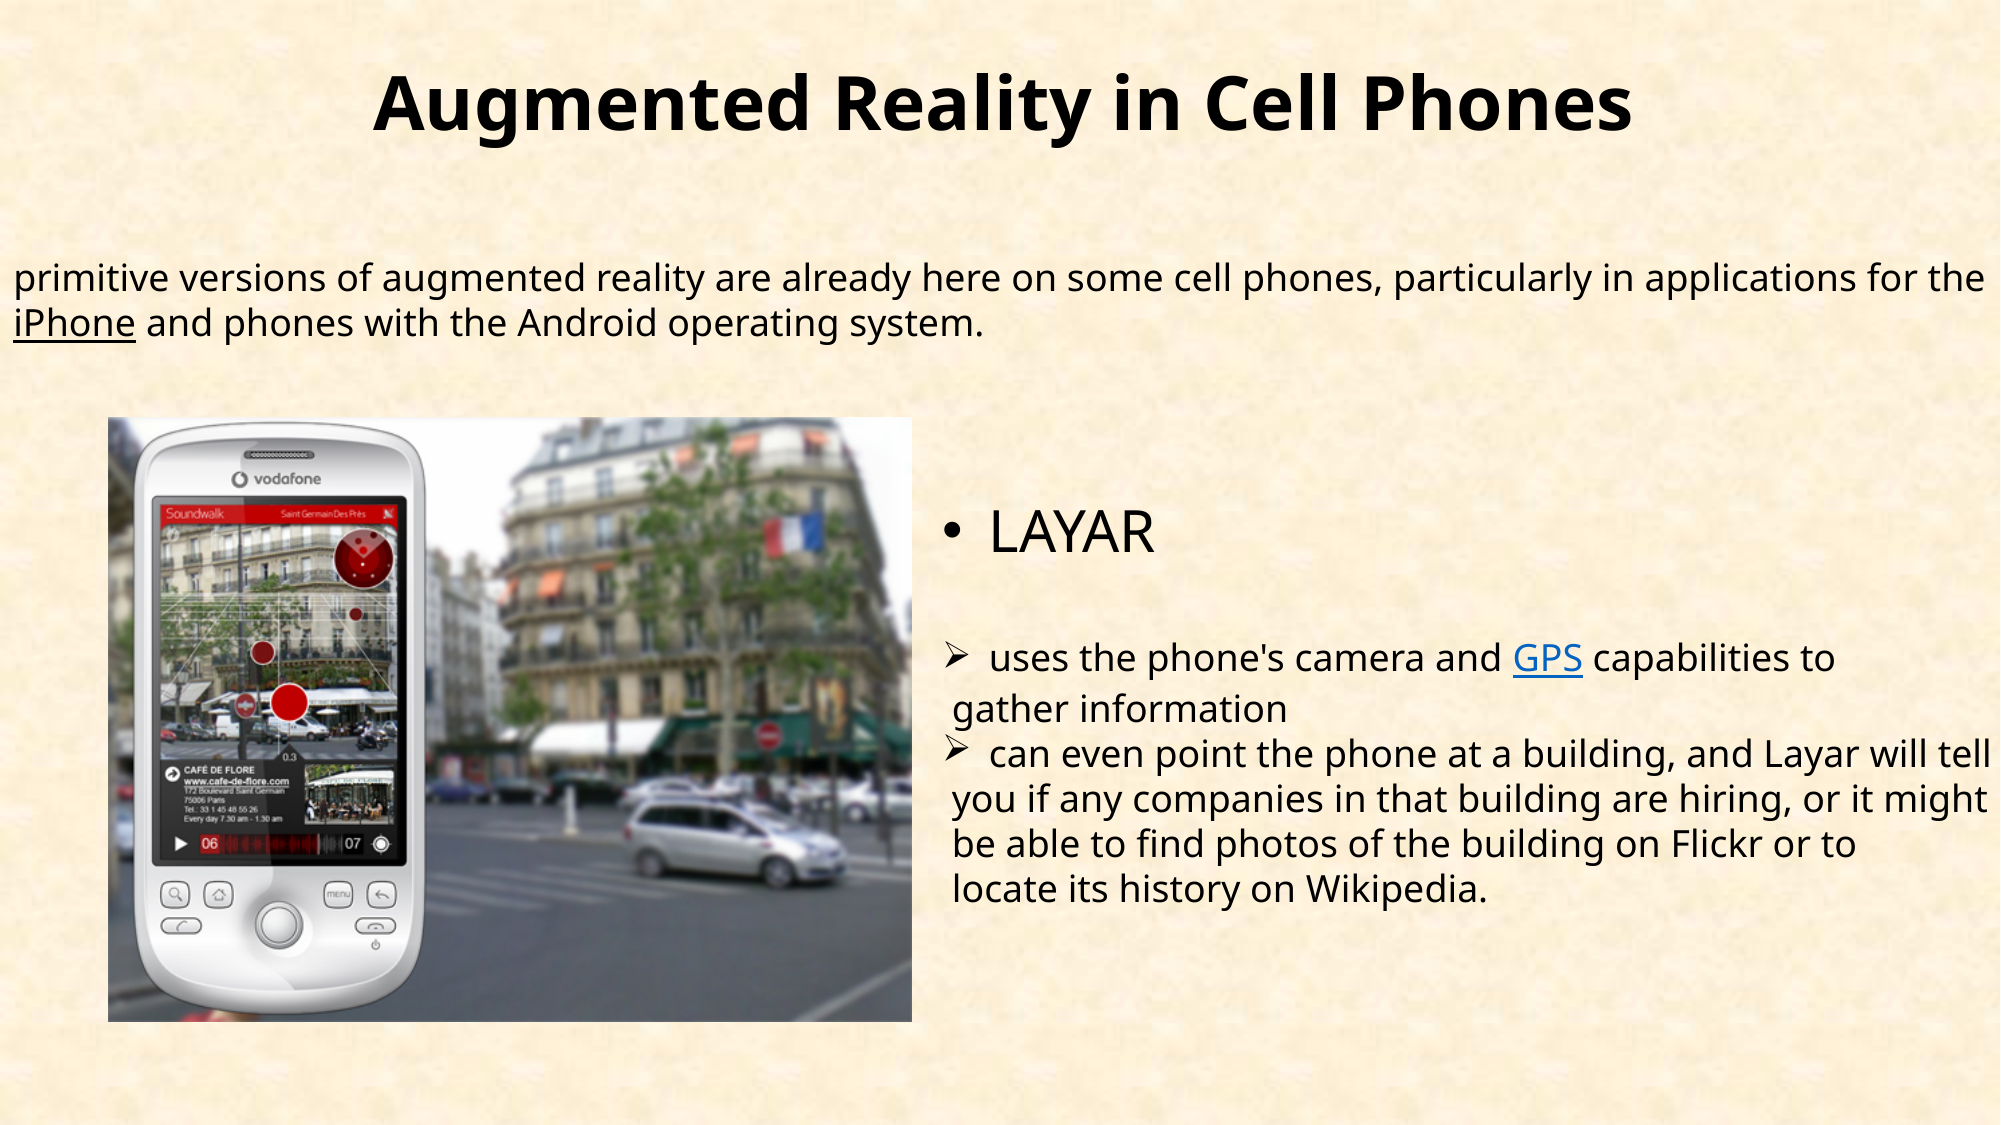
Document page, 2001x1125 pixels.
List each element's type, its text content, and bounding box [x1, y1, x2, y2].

text_box LAYAR uses the phone's camera and GPS capabilities to gather information can even point the phone at a building, and Layar will tell you if any companies in that building are hiring, or it might be able to find photos of the building on Flickr or to locate its history on Wikipedia. [927, 487, 2000, 963]
picture [0, 0, 2001, 1125]
text_box primitive versions of augmented reality are already here on some cell phones, particularly in applications for the iPhone and phones with the Android operating system. [0, 247, 2000, 358]
text_box Augmented Reality in Cell Phones [358, 48, 1650, 154]
